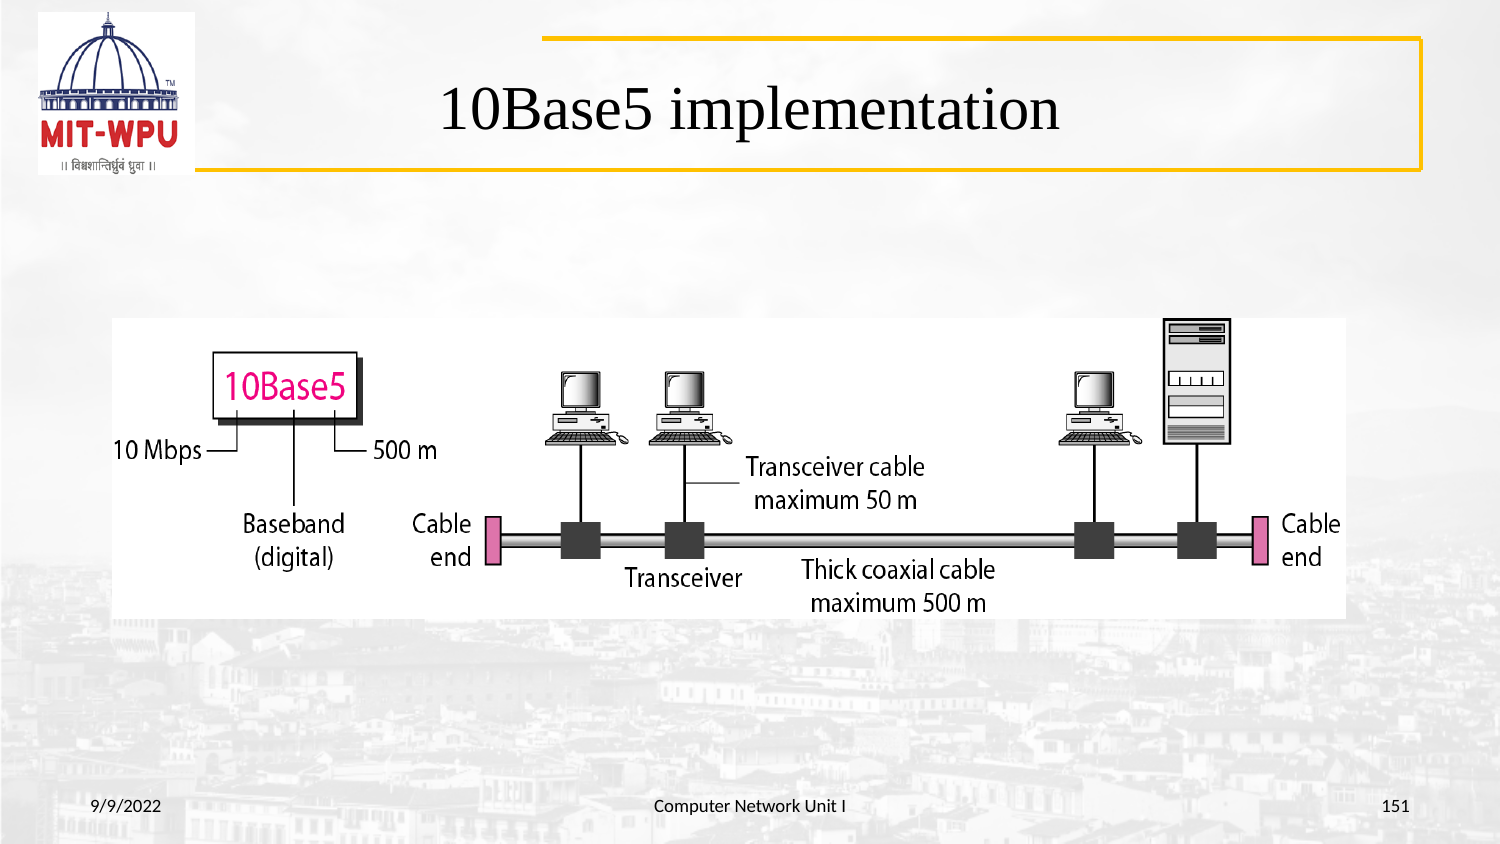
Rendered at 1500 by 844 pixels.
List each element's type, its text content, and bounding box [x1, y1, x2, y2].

title 10Base5 implementation [75, 33, 1425, 175]
picture [38, 12, 195, 175]
footer Computer Network Unit I [512, 782, 988, 827]
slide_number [75, 782, 425, 827]
picture [112, 318, 1347, 619]
slide_number ‹#› [1074, 782, 1425, 827]
